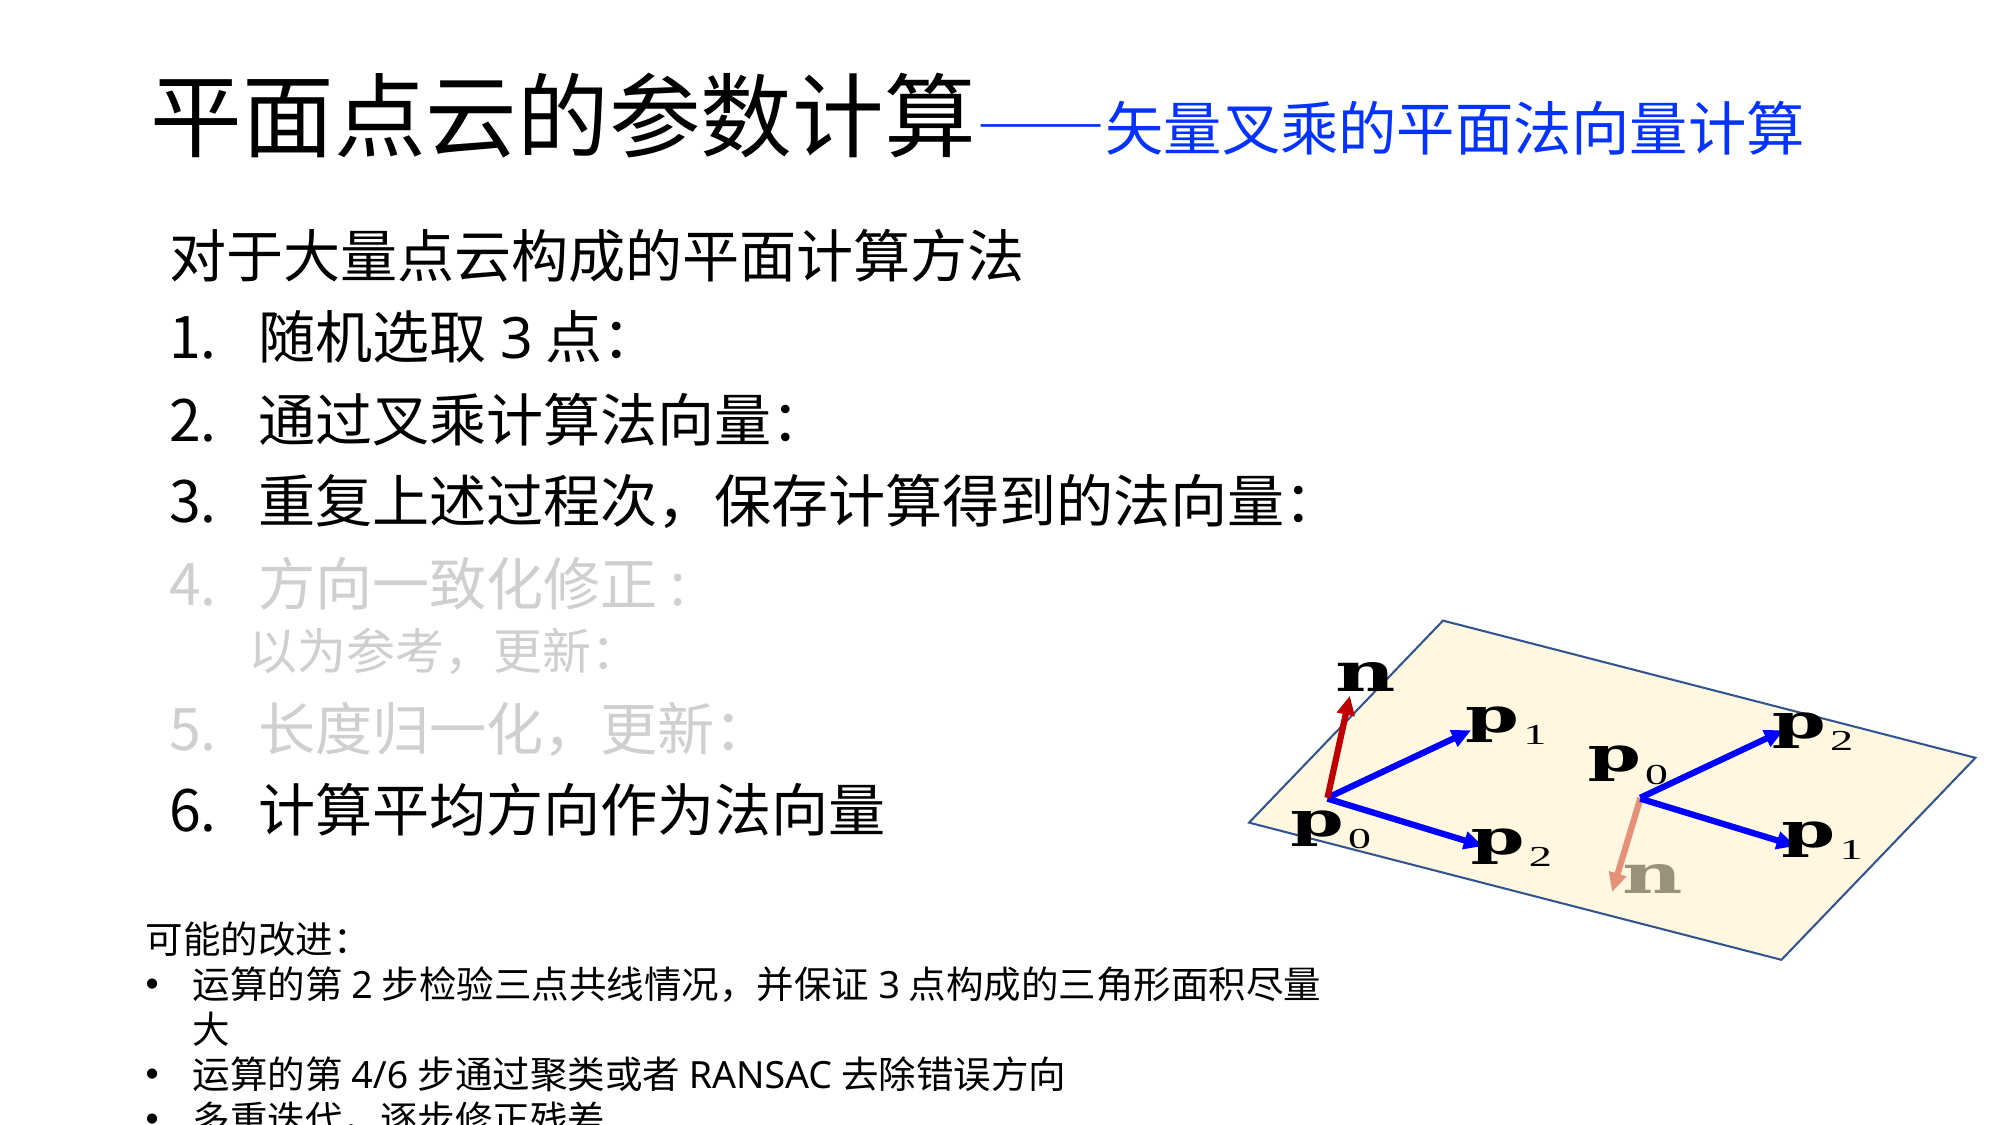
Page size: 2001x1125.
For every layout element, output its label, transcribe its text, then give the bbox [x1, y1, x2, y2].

title 平面点云的参数计算——矢量叉乘的平面法向量计算 [135, 40, 1861, 201]
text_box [1268, 643, 1956, 913]
text_box 可能的改进： 运算的第2步检验三点共线情况，并保证3点构成的三角形面积尽量大 运算的第4/6步通过聚类或者RANSAC去除错误方向 多重迭代，逐步修正残差 [130, 908, 1372, 1125]
